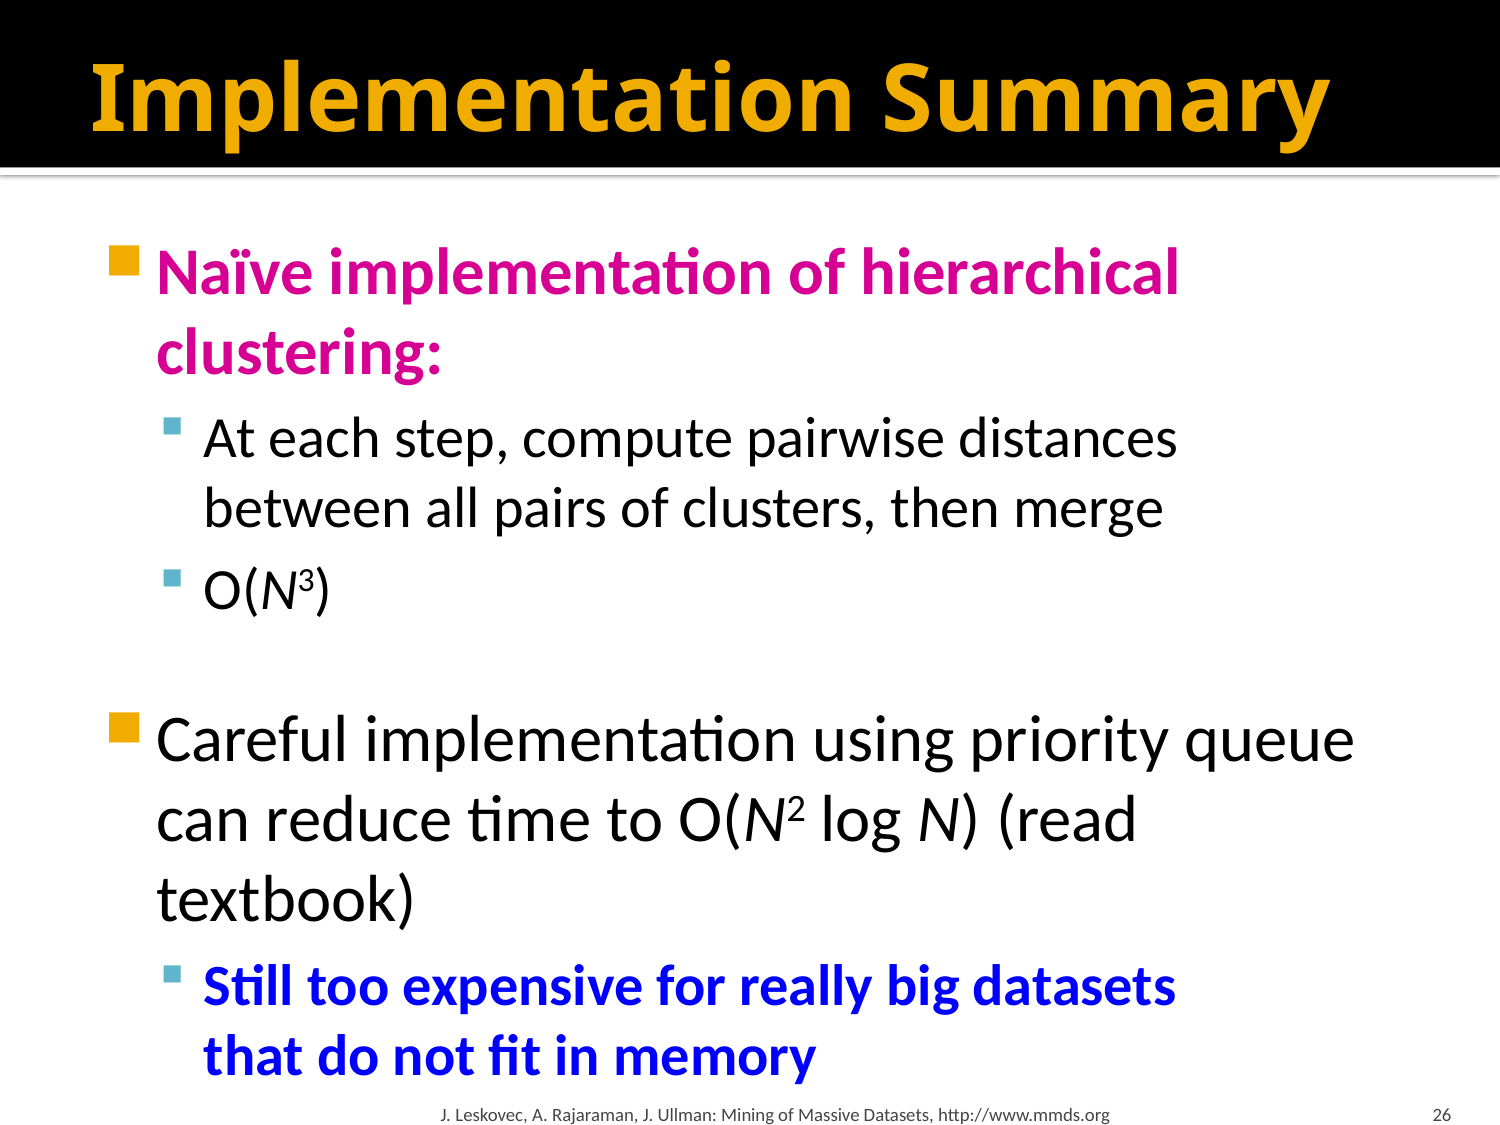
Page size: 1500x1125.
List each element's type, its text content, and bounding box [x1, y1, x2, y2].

slide_number 26 [1345, 1080, 1467, 1125]
footer J. Leskovec, A. Rajaraman, J. Ullman: Mining of Massive Datasets, http://www.mmds.org [433, 1080, 1337, 1125]
title Implementation Summary [75, 12, 1425, 175]
list Naïve implementation of hierarchical clustering: At each step, compute pairwise distances between all pairs of clusters, then merge O(N3) Careful implementation using priority queue can reduce time to O(N2 log N) (read textbook) Still too expensive for really big datasets that do not fit in memory [75, 212, 1425, 1075]
